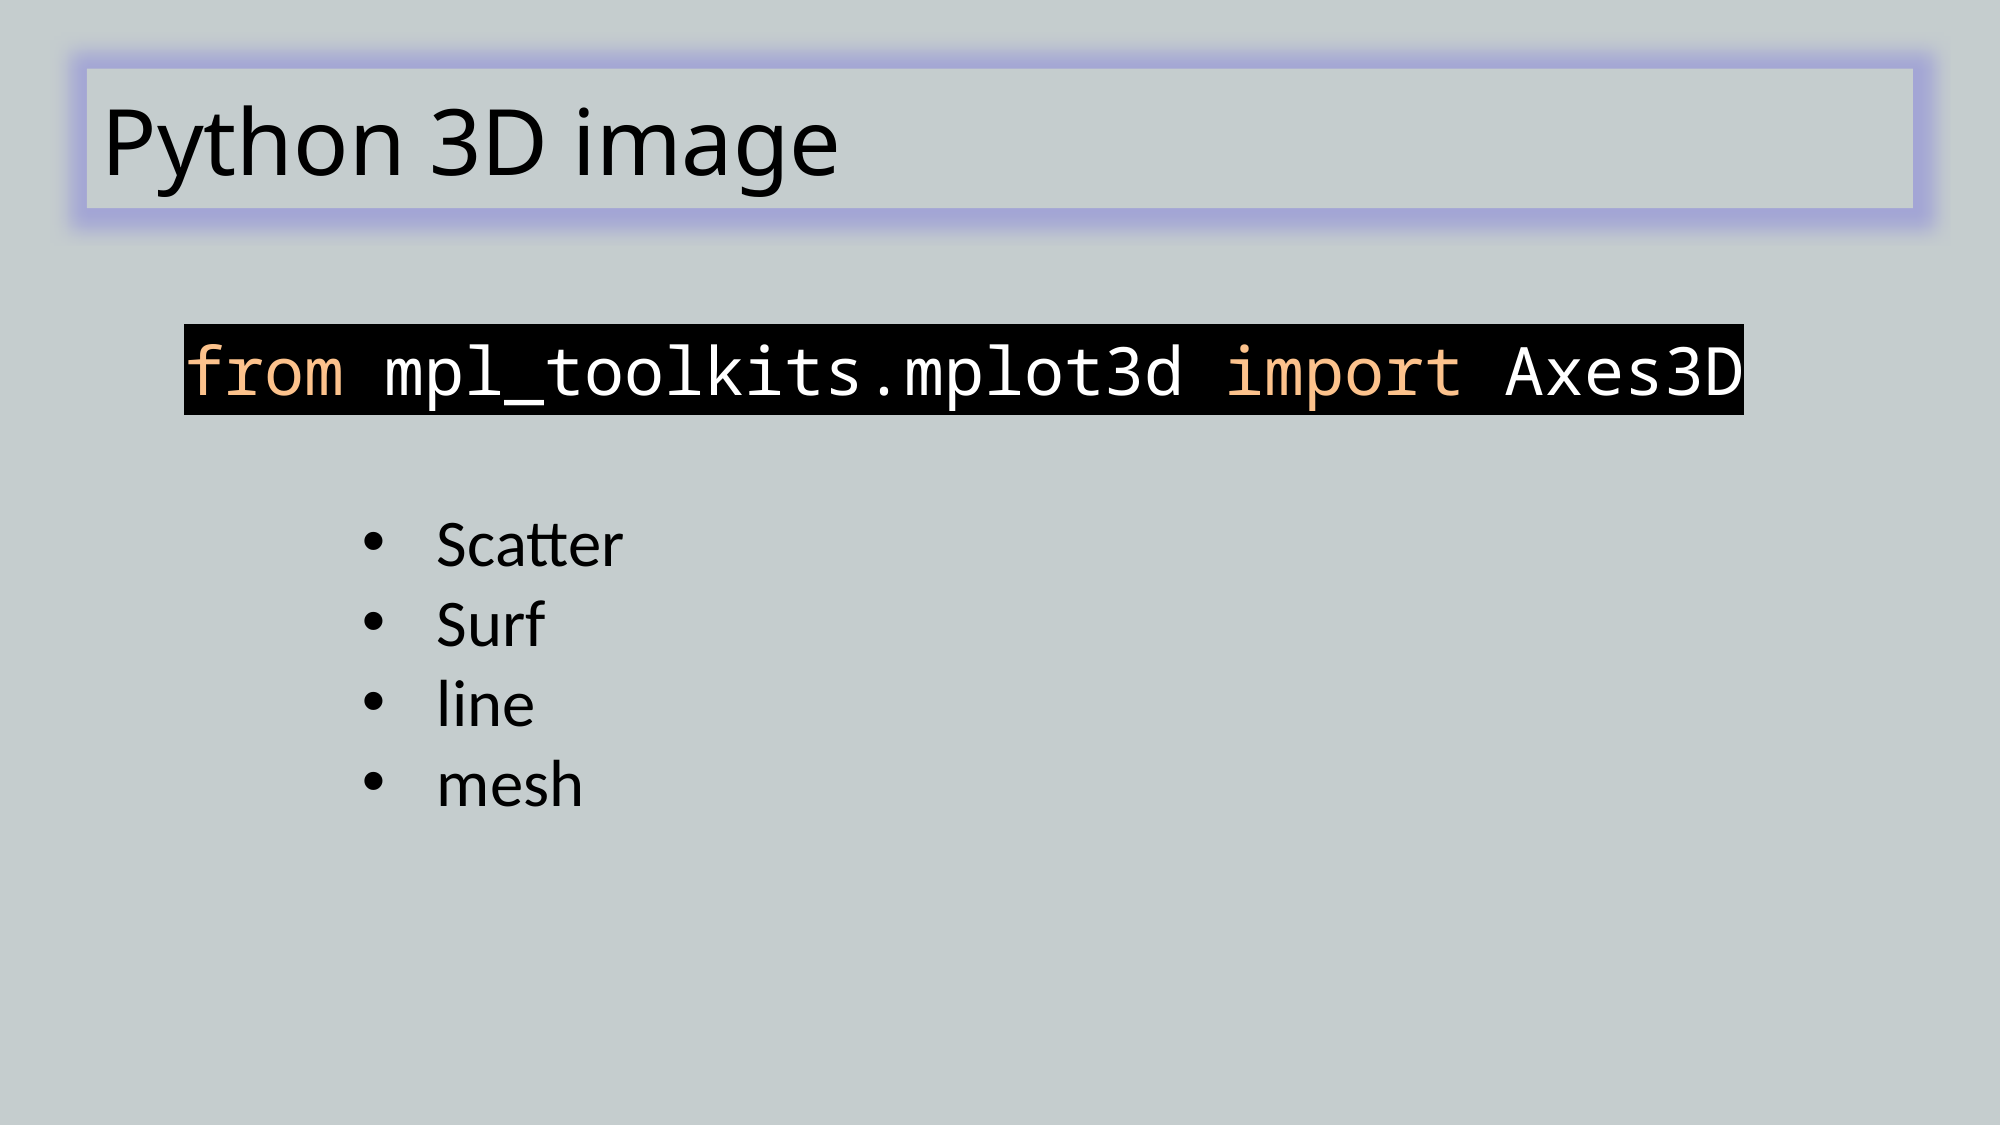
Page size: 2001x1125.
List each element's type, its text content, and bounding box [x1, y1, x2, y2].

text_box Scatter Surf line mesh [347, 492, 1347, 828]
text_box from mpl_toolkits.mplot3d import Axes3D [169, 321, 1765, 416]
text_box Python 3D image [86, 68, 1914, 209]
